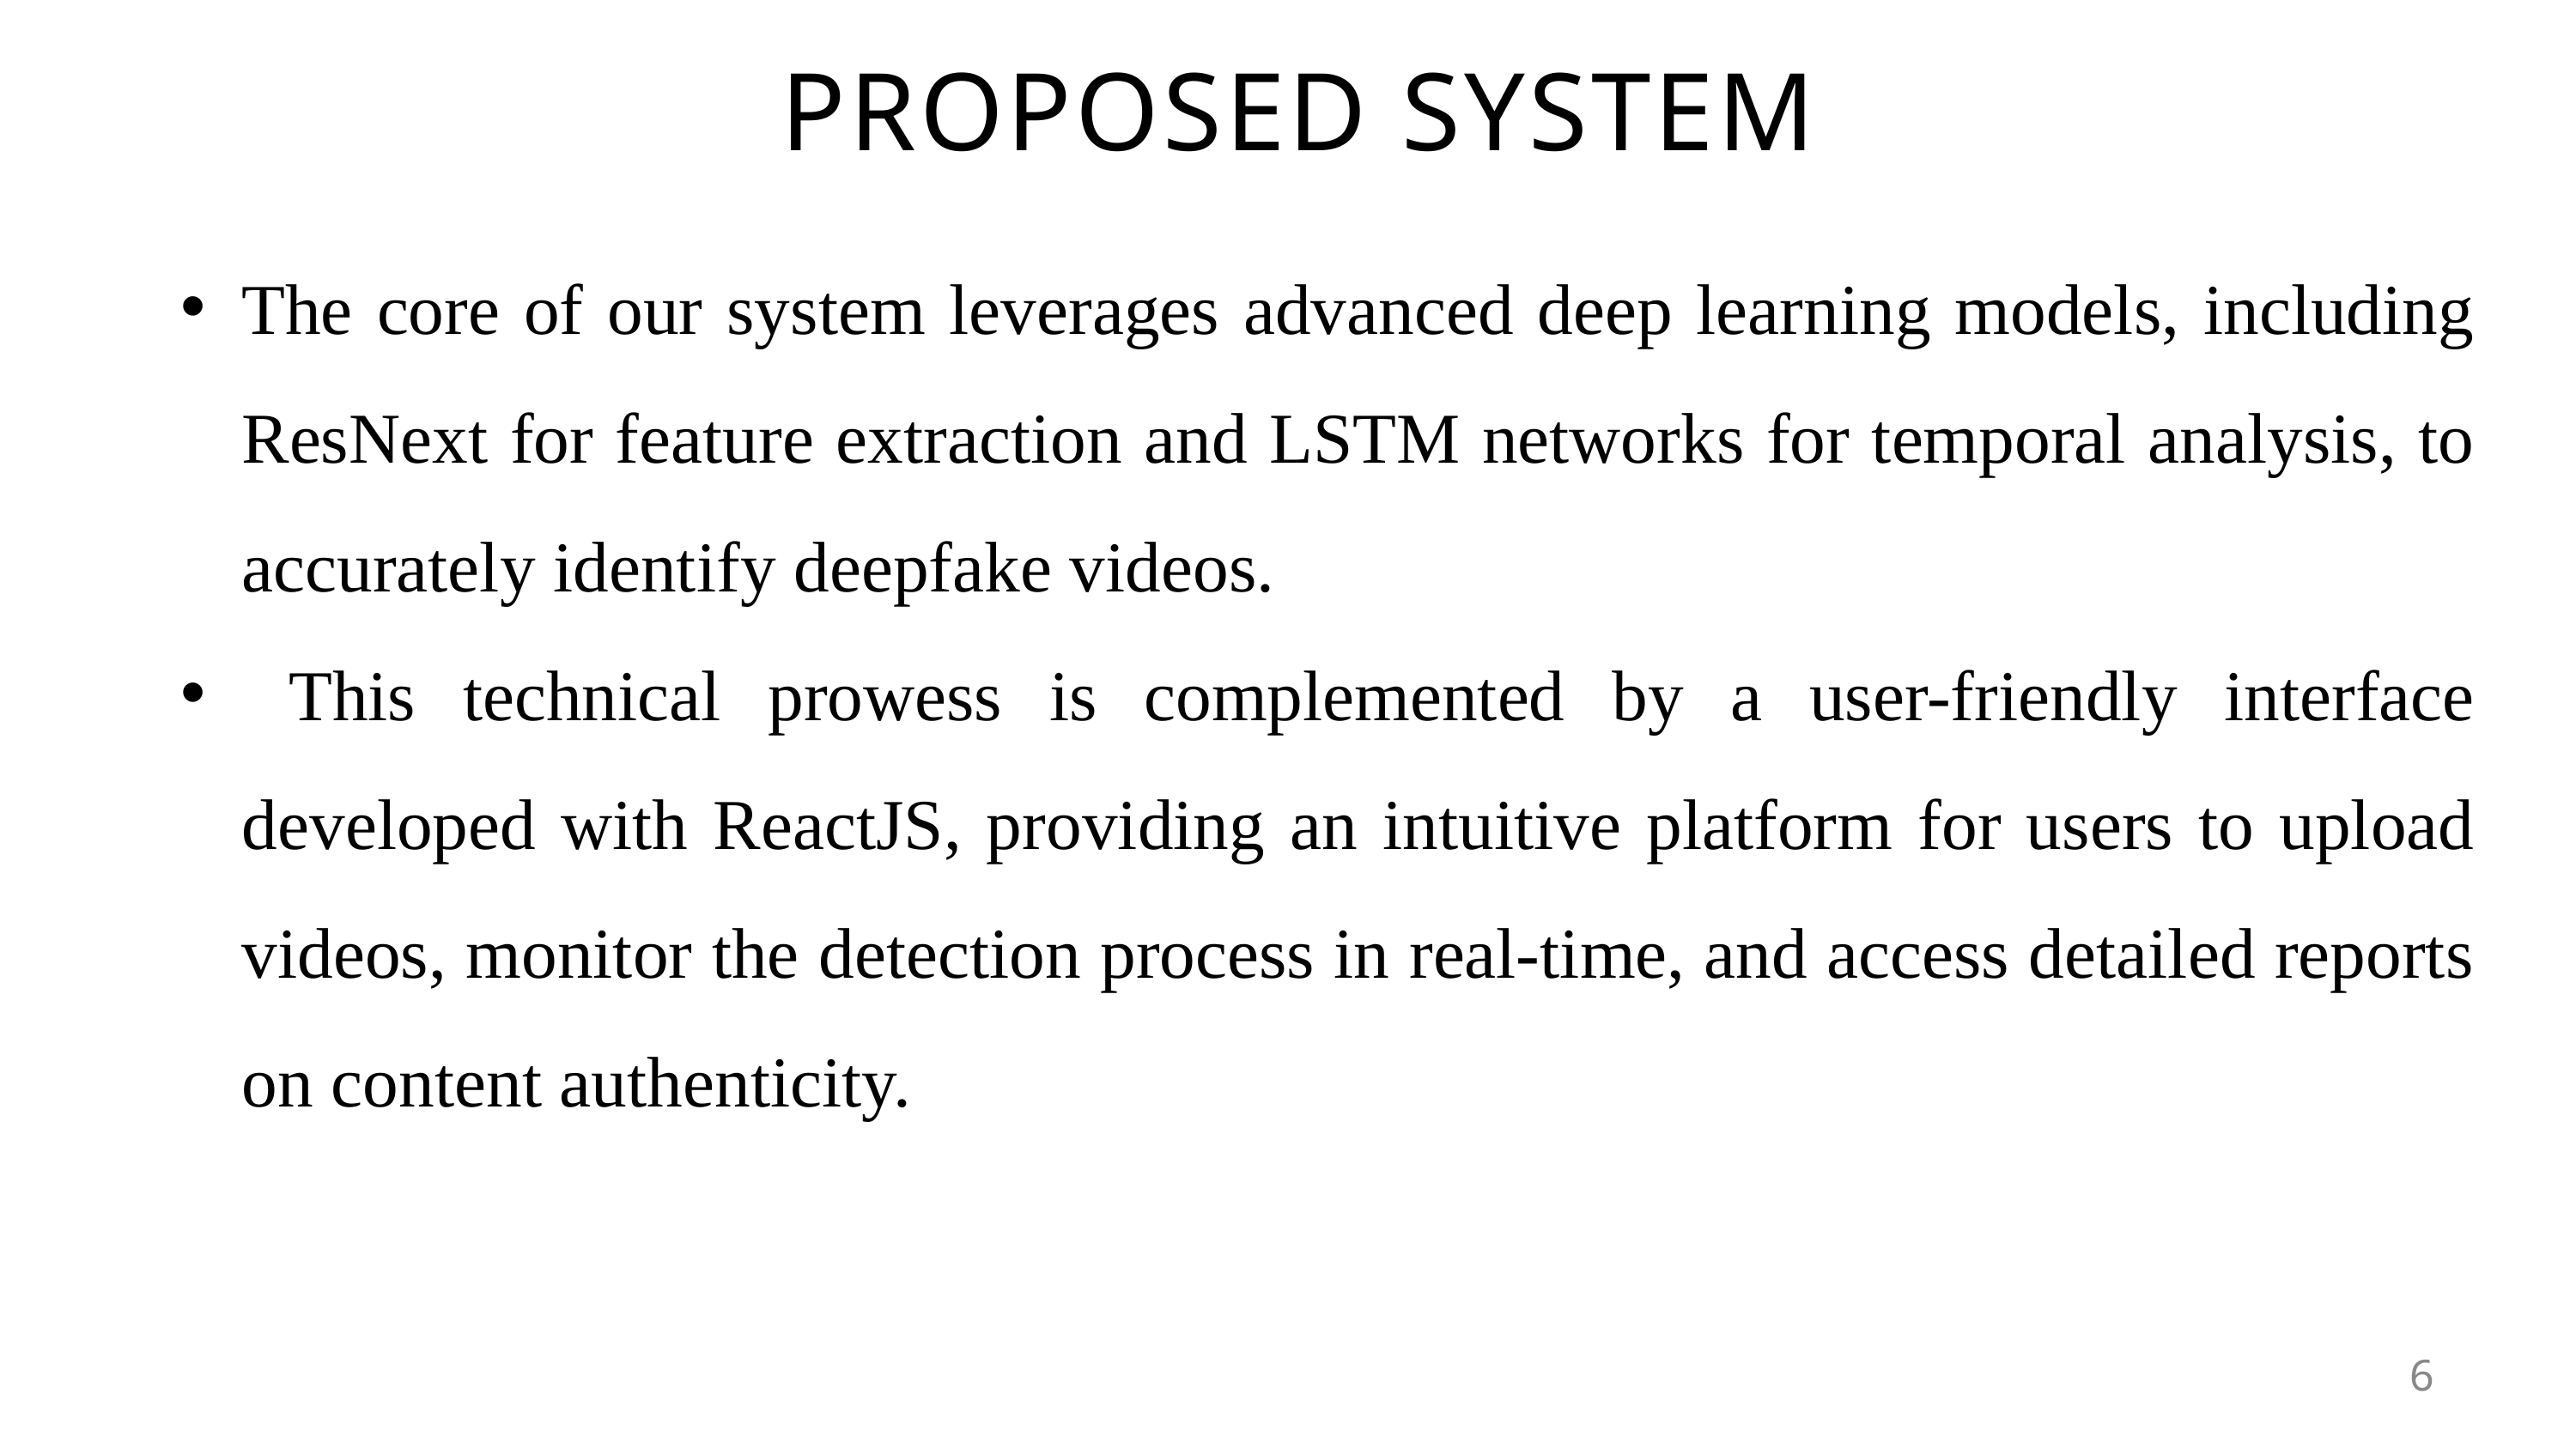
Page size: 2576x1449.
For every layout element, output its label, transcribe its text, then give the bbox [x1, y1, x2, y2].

text_box The core of our system leverages advanced deep learning models, including ResNext for feature extraction and LSTM networks for temporal analysis, to accurately identify deepfake videos. This technical prowess is complemented by a user-friendly interface developed with ReactJS, providing an intuitive platform for users to upload videos, monitor the detection process in real-time, and access detailed reports on content authenticity. [119, 219, 2477, 1121]
text_box 6 [1859, 1347, 2434, 1399]
text_box PROPOSED SYSTEM [64, 43, 2533, 173]
